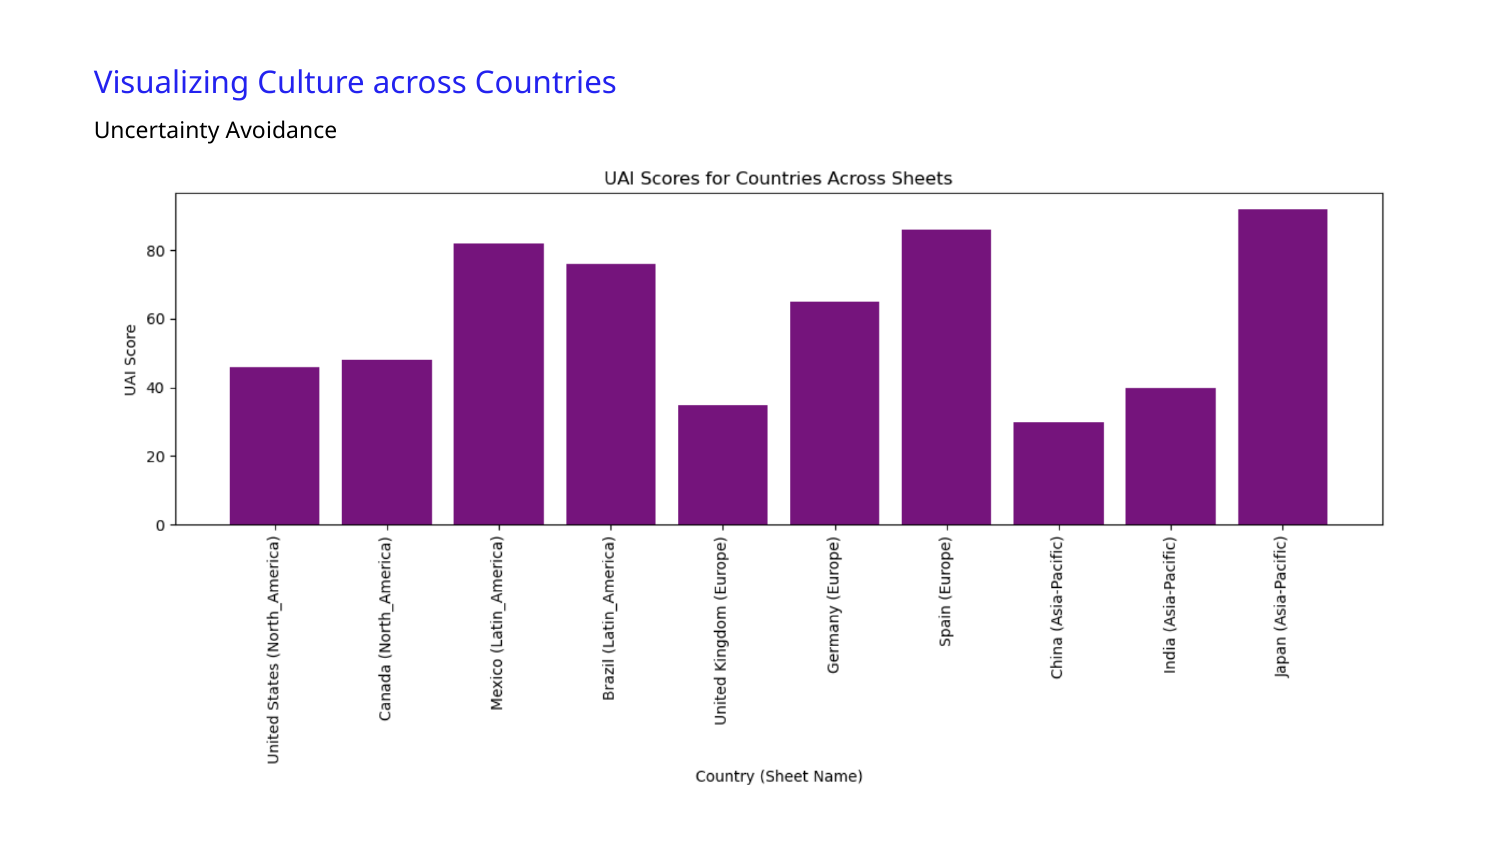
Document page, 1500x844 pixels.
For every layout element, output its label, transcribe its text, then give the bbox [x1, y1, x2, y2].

subtitle Visualizing Culture across Countries [78, 47, 895, 103]
picture [107, 161, 1393, 794]
list Uncertainty Avoidance [78, 100, 880, 162]
